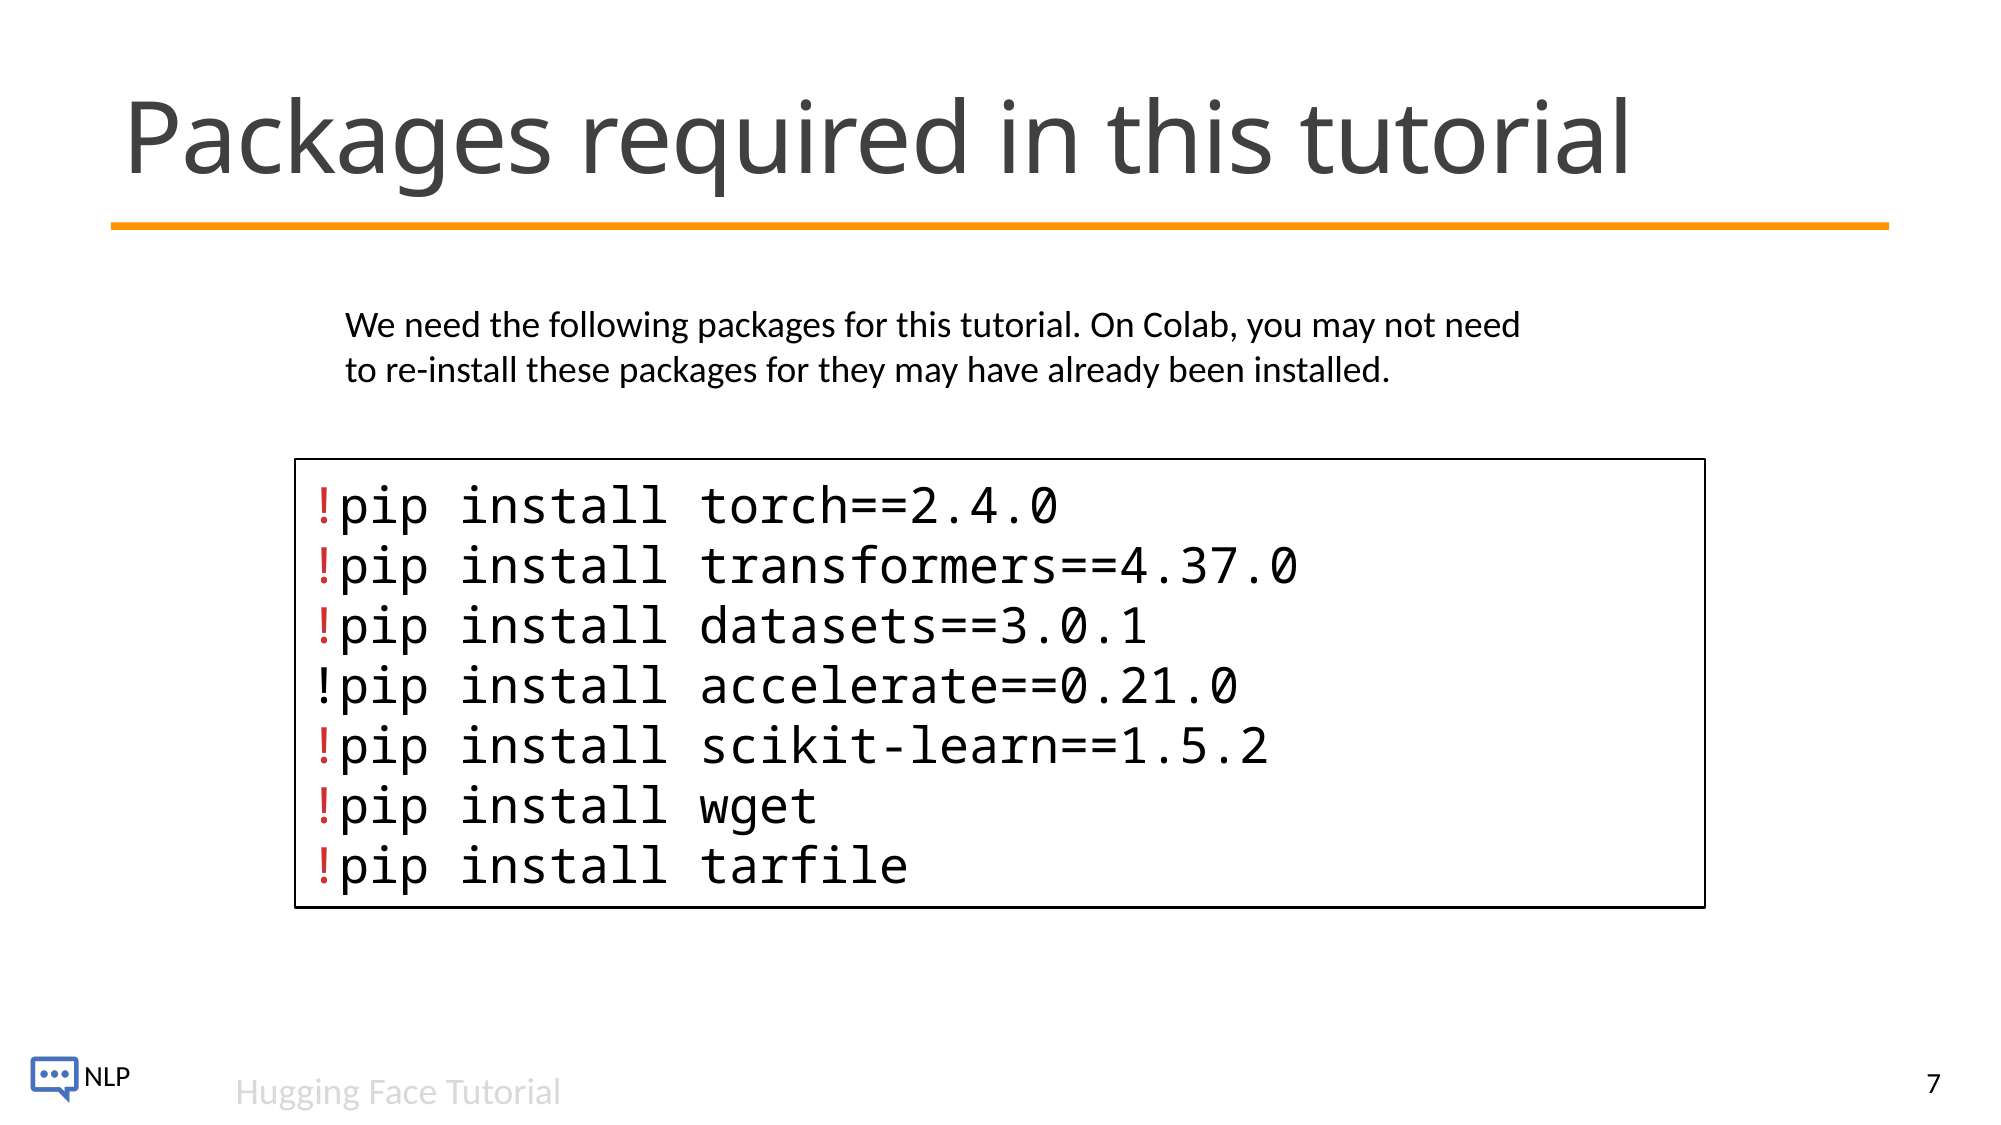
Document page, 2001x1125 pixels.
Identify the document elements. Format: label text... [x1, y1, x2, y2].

title Packages required in this tutorial [107, 58, 1899, 228]
slide_number 7 [1740, 1052, 1957, 1113]
text_box !pip install torch==2.4.0 !pip install transformers==4.37.0 !pip install datasets==3.0.1 !pip install accelerate==0.21.0 !pip install scikit-learn==1.5.2 !pip install wget !pip install tarfile [294, 458, 1706, 909]
text_box Hugging Face Tutorial [220, 1059, 1263, 1120]
text_box We need the following packages for this tutorial. On Colab, you may not need to re-install these packages for they may have already been installed. [330, 292, 1542, 397]
picture [23, 1047, 86, 1110]
